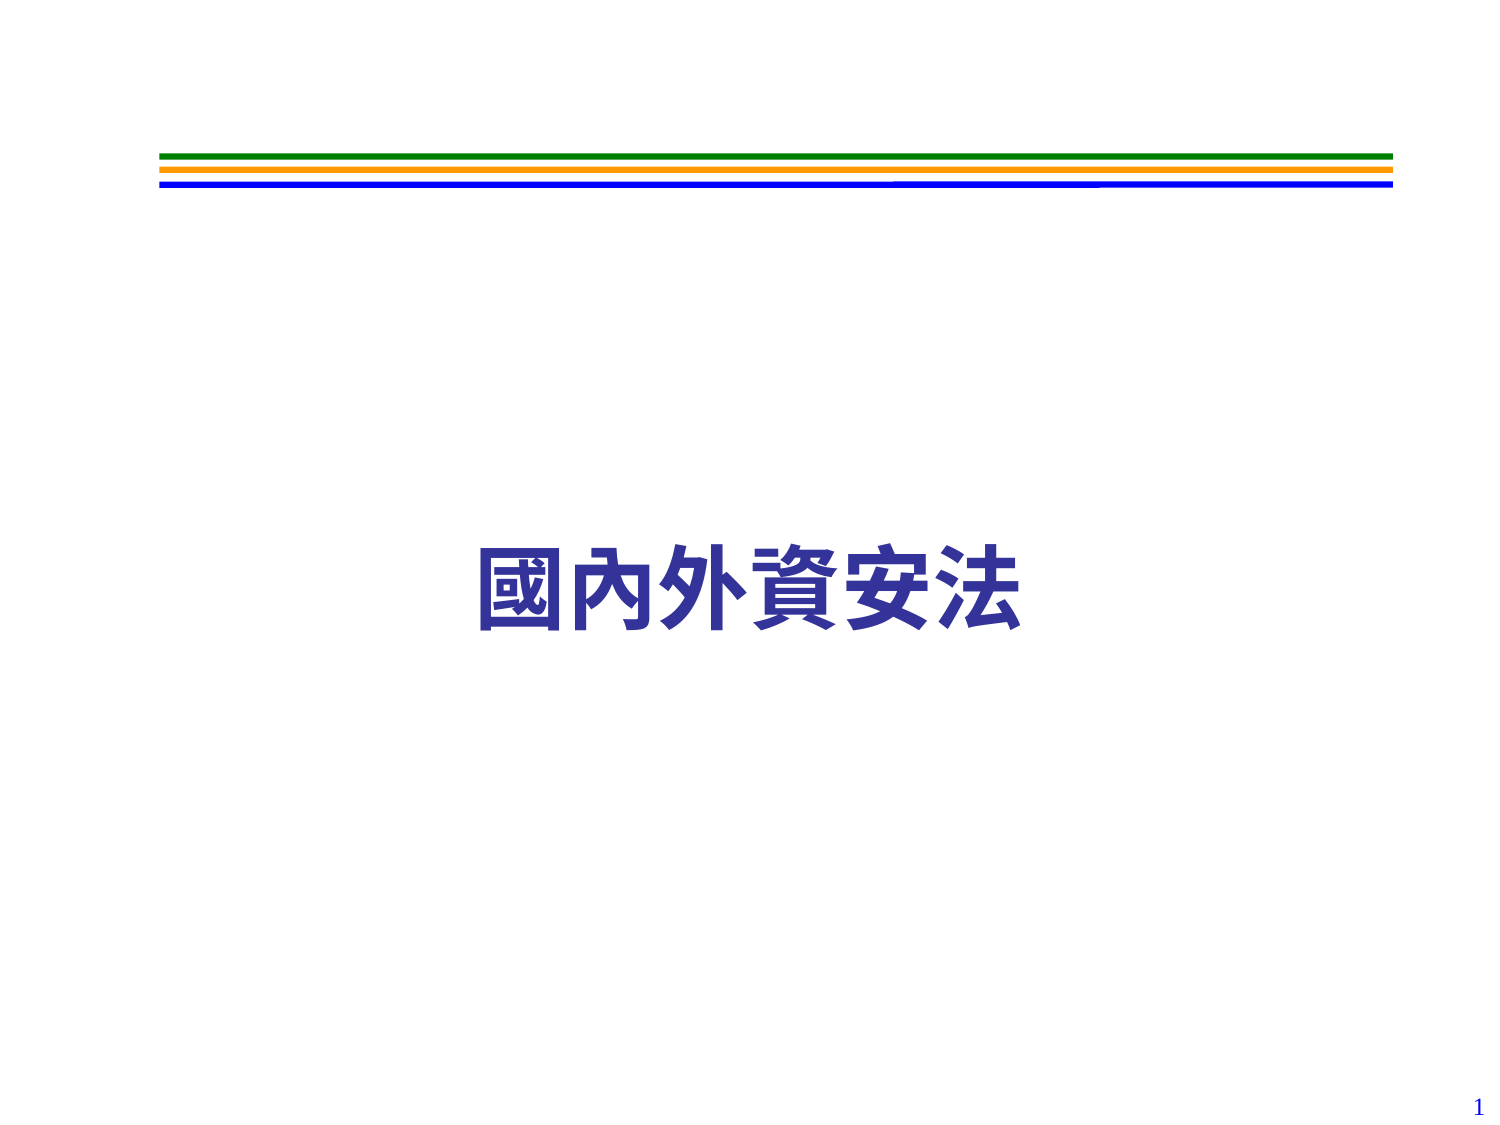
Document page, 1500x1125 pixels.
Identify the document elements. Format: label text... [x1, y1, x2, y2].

slide_number 1 [1150, 1082, 1500, 1119]
title 國內外資安法 [112, 456, 1388, 717]
